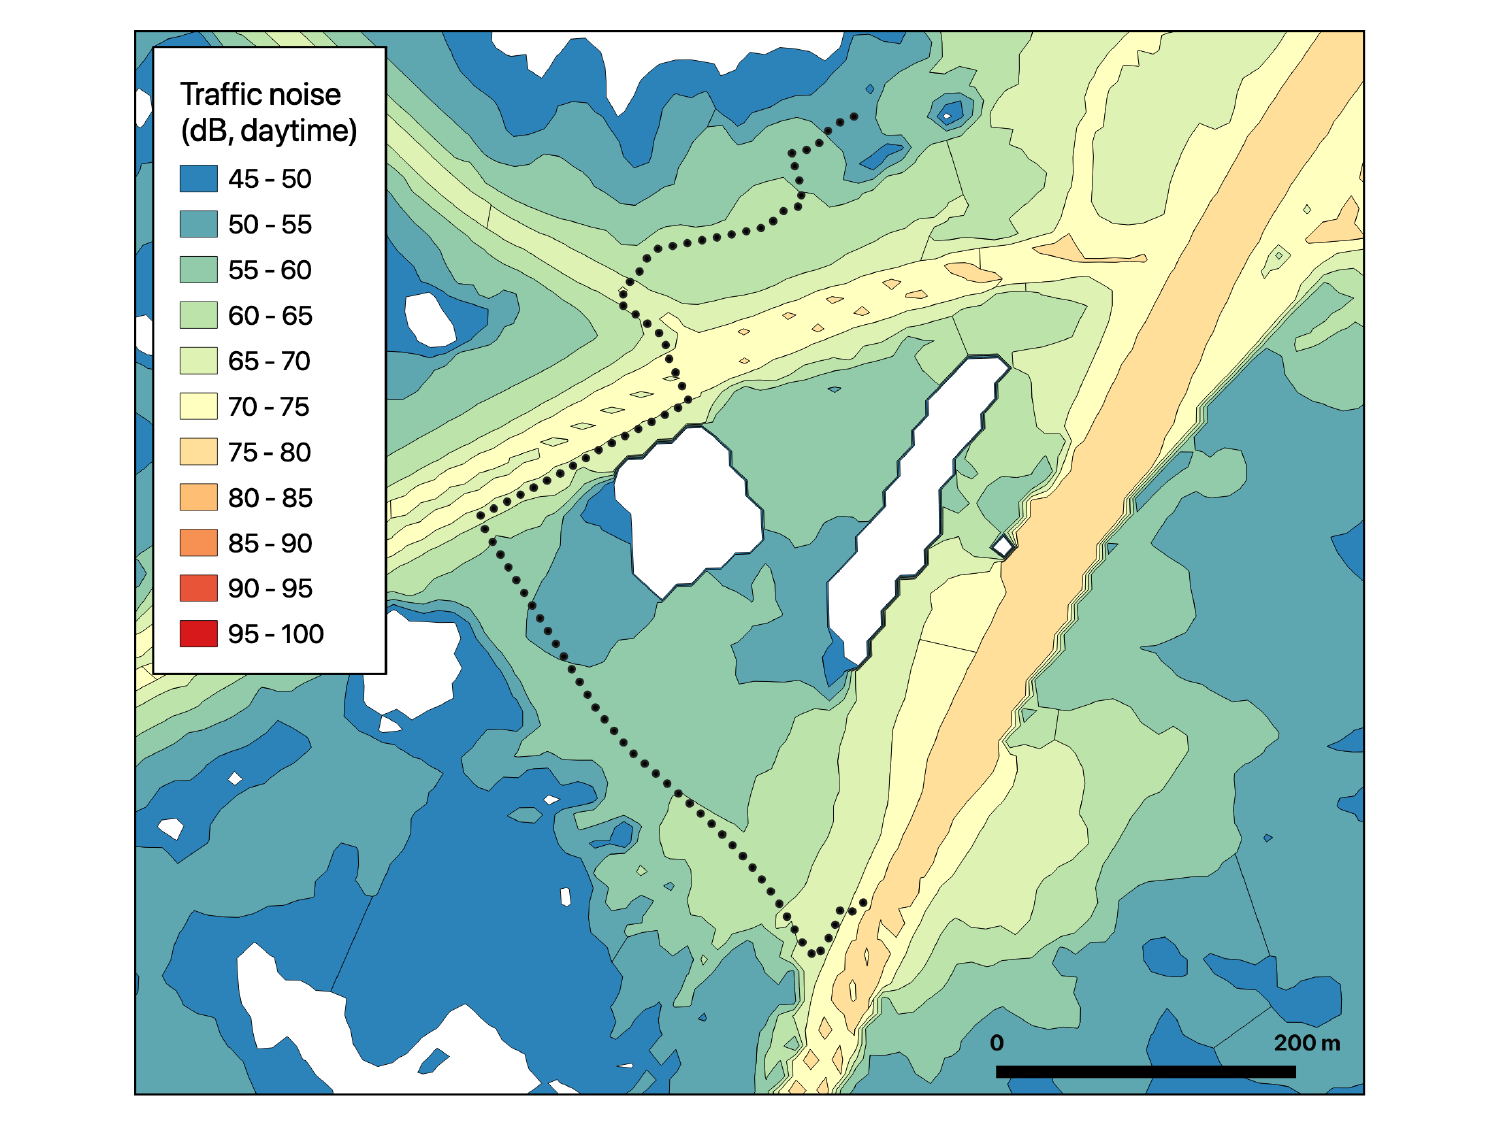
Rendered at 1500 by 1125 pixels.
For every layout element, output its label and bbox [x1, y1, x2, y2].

picture [127, 23, 1372, 1102]
